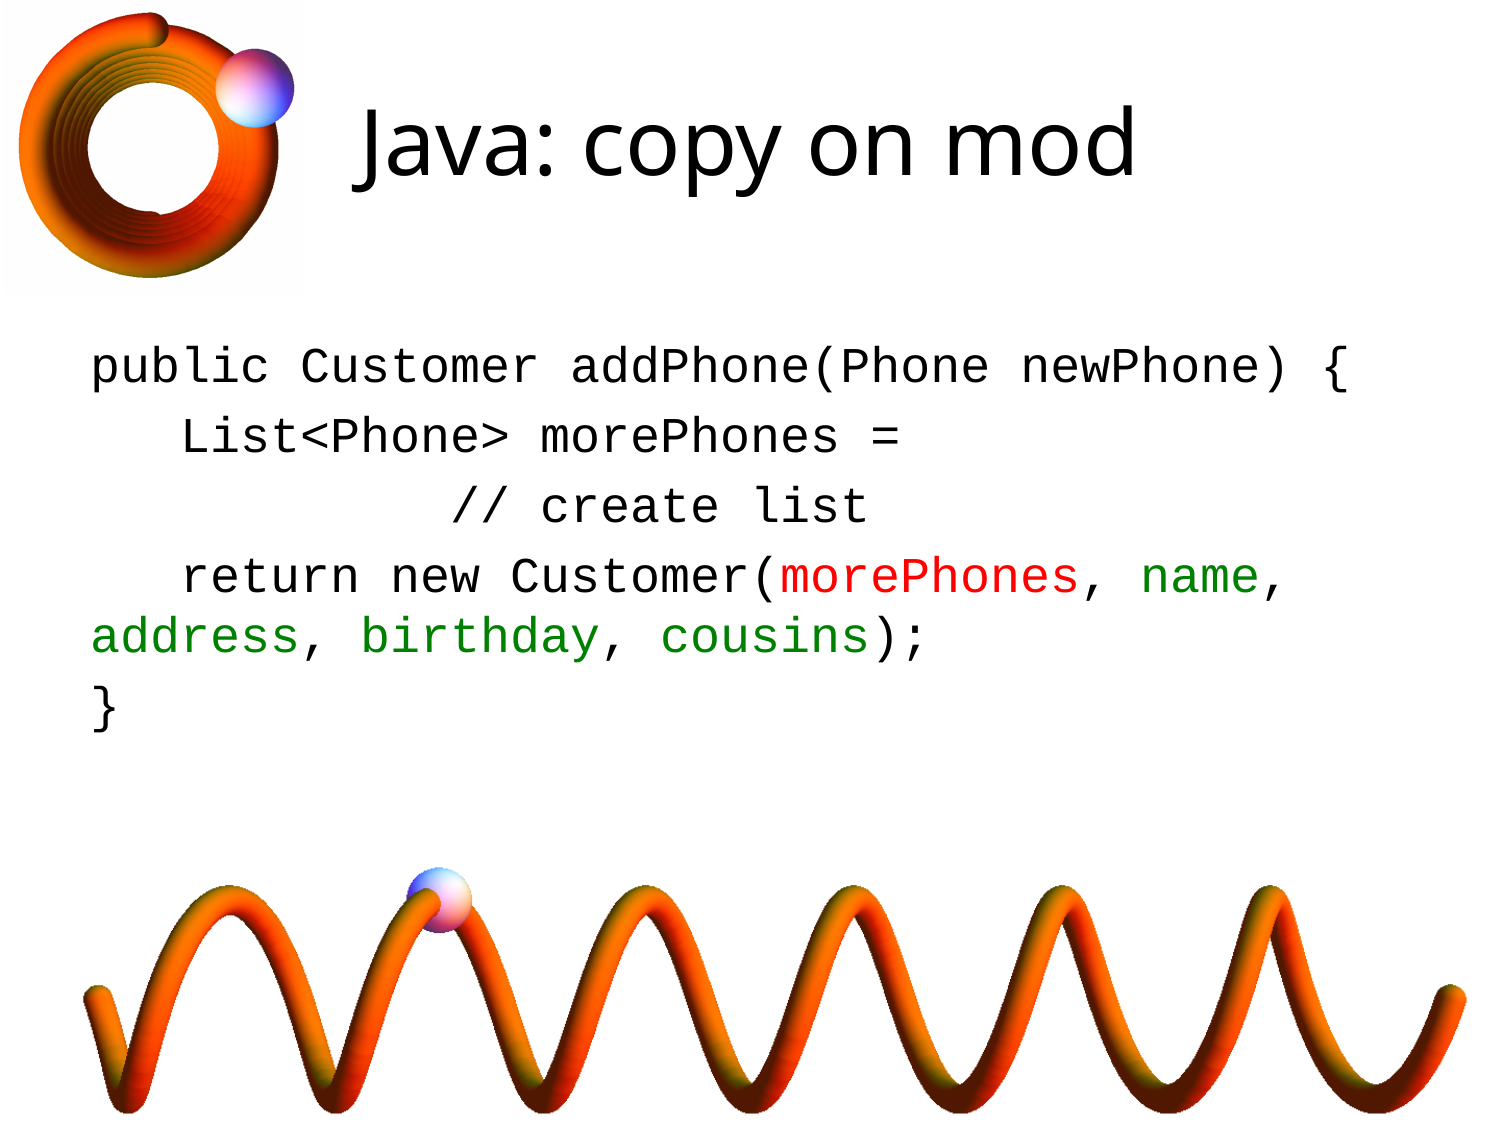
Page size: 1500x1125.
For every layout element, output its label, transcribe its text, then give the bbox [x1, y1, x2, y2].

list public Customer addPhone(Phone newPhone) { List<Phone> morePhones = // create list return new Customer(morePhones, name, address, birthday, cousins); } [75, 324, 1425, 855]
picture [2, 0, 304, 295]
title Java: copy on mod [307, 45, 1425, 233]
picture [1, 857, 1500, 1125]
